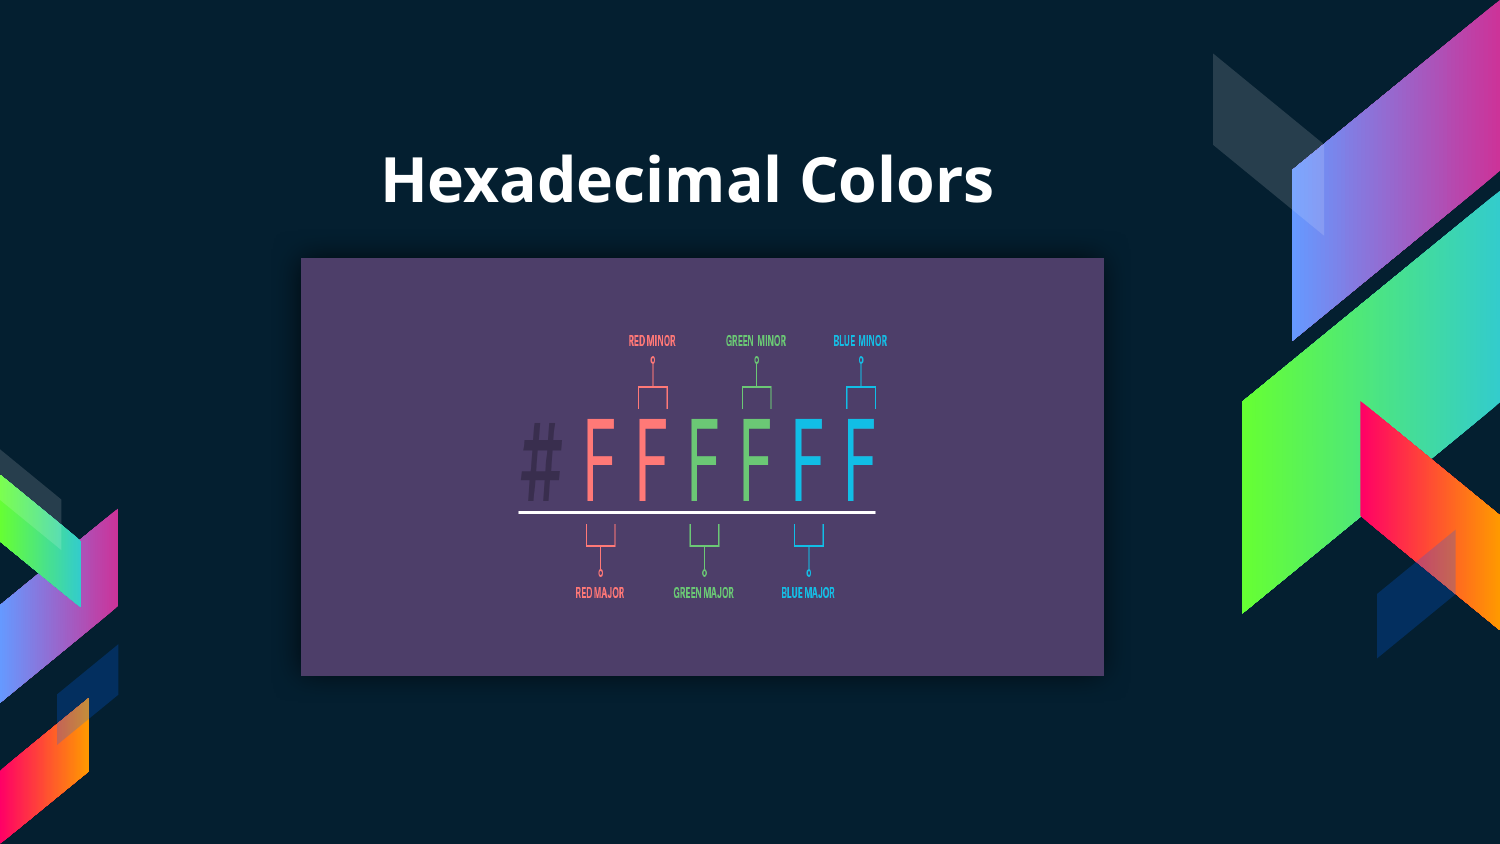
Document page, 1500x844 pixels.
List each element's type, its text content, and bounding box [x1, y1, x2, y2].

picture [300, 258, 1104, 676]
title Hexadecimal Colors [365, 125, 1345, 230]
